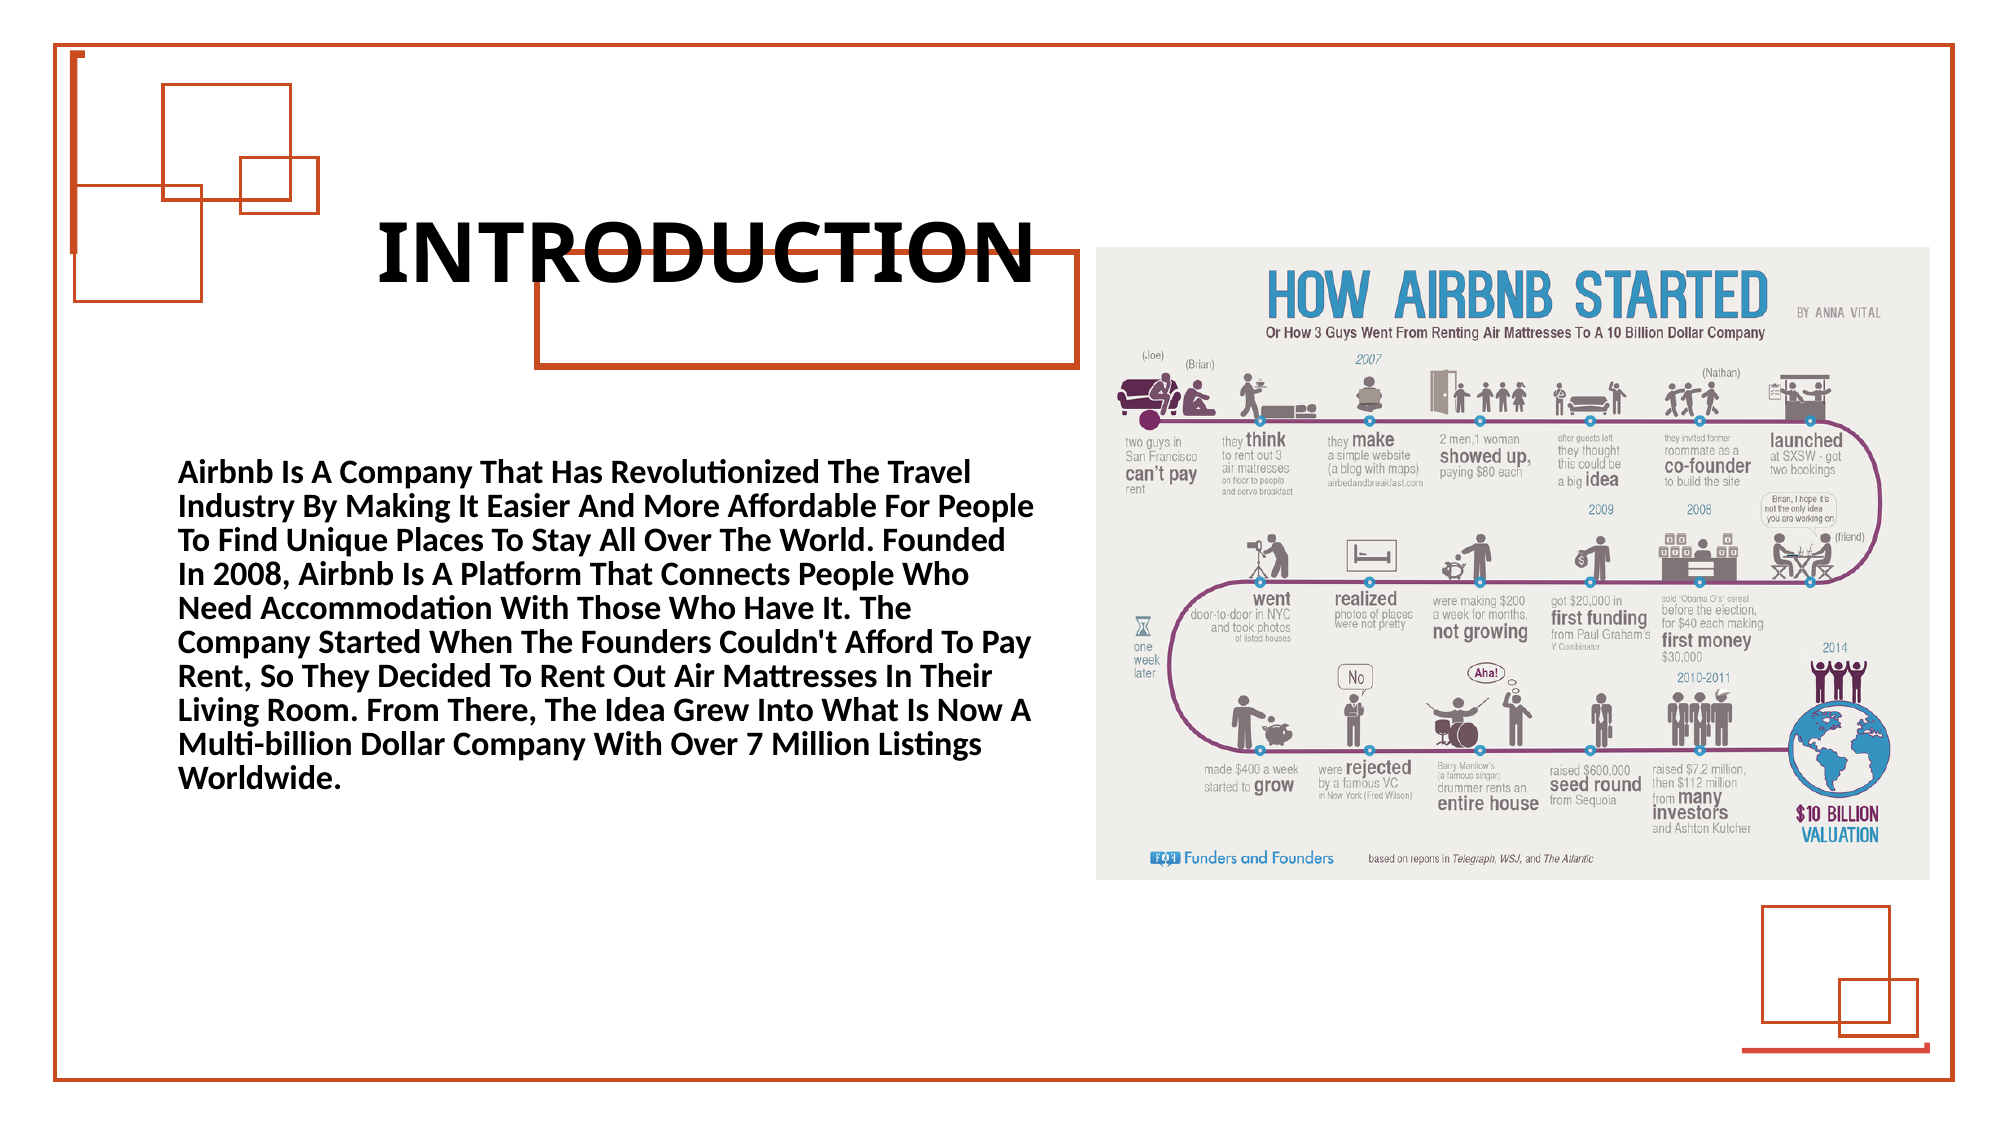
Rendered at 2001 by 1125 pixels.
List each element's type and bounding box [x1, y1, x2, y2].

text_box [54, 44, 1953, 1081]
picture [1096, 247, 1930, 881]
